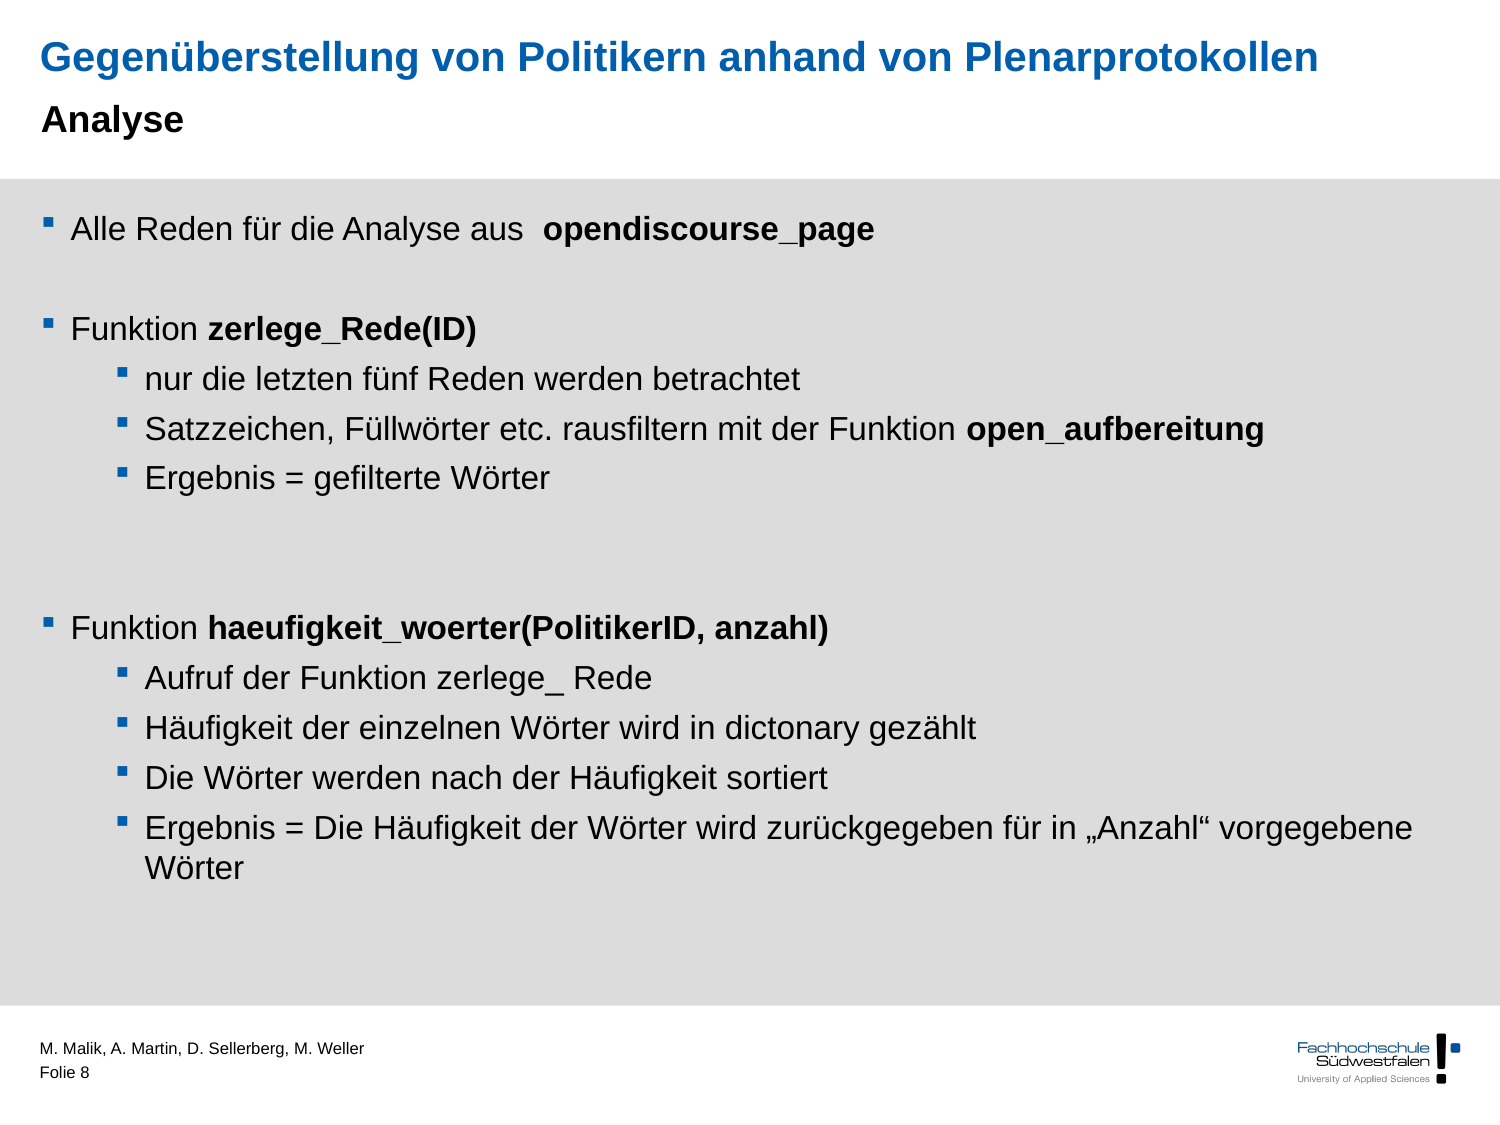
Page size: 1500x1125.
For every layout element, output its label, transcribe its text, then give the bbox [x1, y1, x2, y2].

list Analyse [40, 87, 1458, 149]
title Gegenüberstellung von Politikern anhand von Plenarprotokollen [39, 30, 1460, 88]
list Alle Reden für die Analyse aus opendiscourse_page Funktion zerlege_Rede(ID) nur die letzten fünf Reden werden betrachtet Satzzeichen, Füllwörter etc. rausfiltern mit der Funktion open_aufbereitung Ergebnis = gefilterte Wörter Funktion haeufigkeit_woerter(PolitikerID, anzahl) Aufruf der Funktion zerlege_ Rede Häufigkeit der einzelnen Wörter wird in dictonary gezählt Die Wörter werden nach der Häufigkeit sortiert Ergebnis = Die Häufigkeit der Wörter wird zurückgegeben für in „Anzahl“ vorgegebene Wörter [40, 207, 1460, 1006]
footer M. Malik, A. Martin, D. Sellerberg, M. Weller [39, 1037, 1160, 1061]
